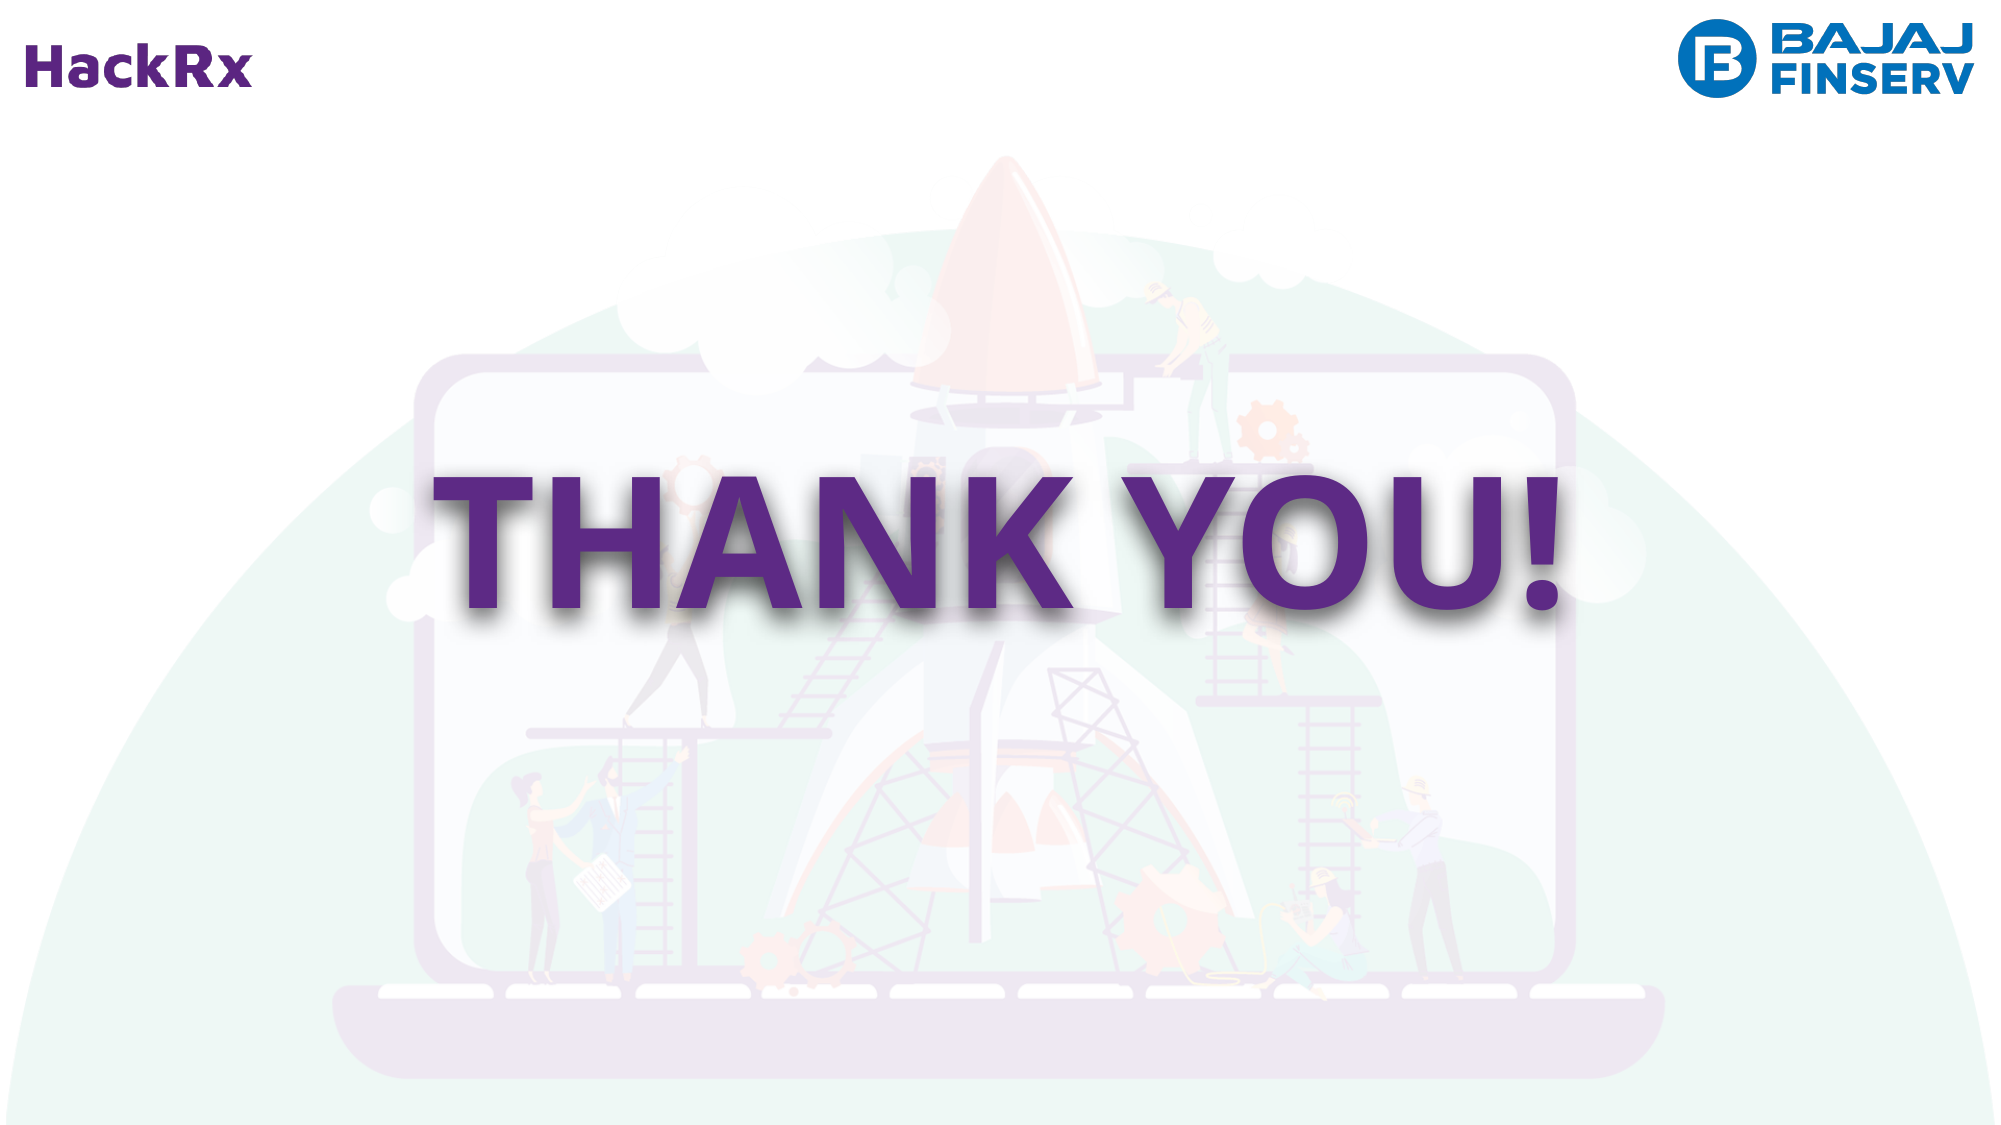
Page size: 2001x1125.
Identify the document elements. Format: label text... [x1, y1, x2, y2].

text_box [88, 65, 1814, 283]
picture [0, 0, 2000, 1125]
text_box THANK YOU! [102, 442, 1898, 683]
